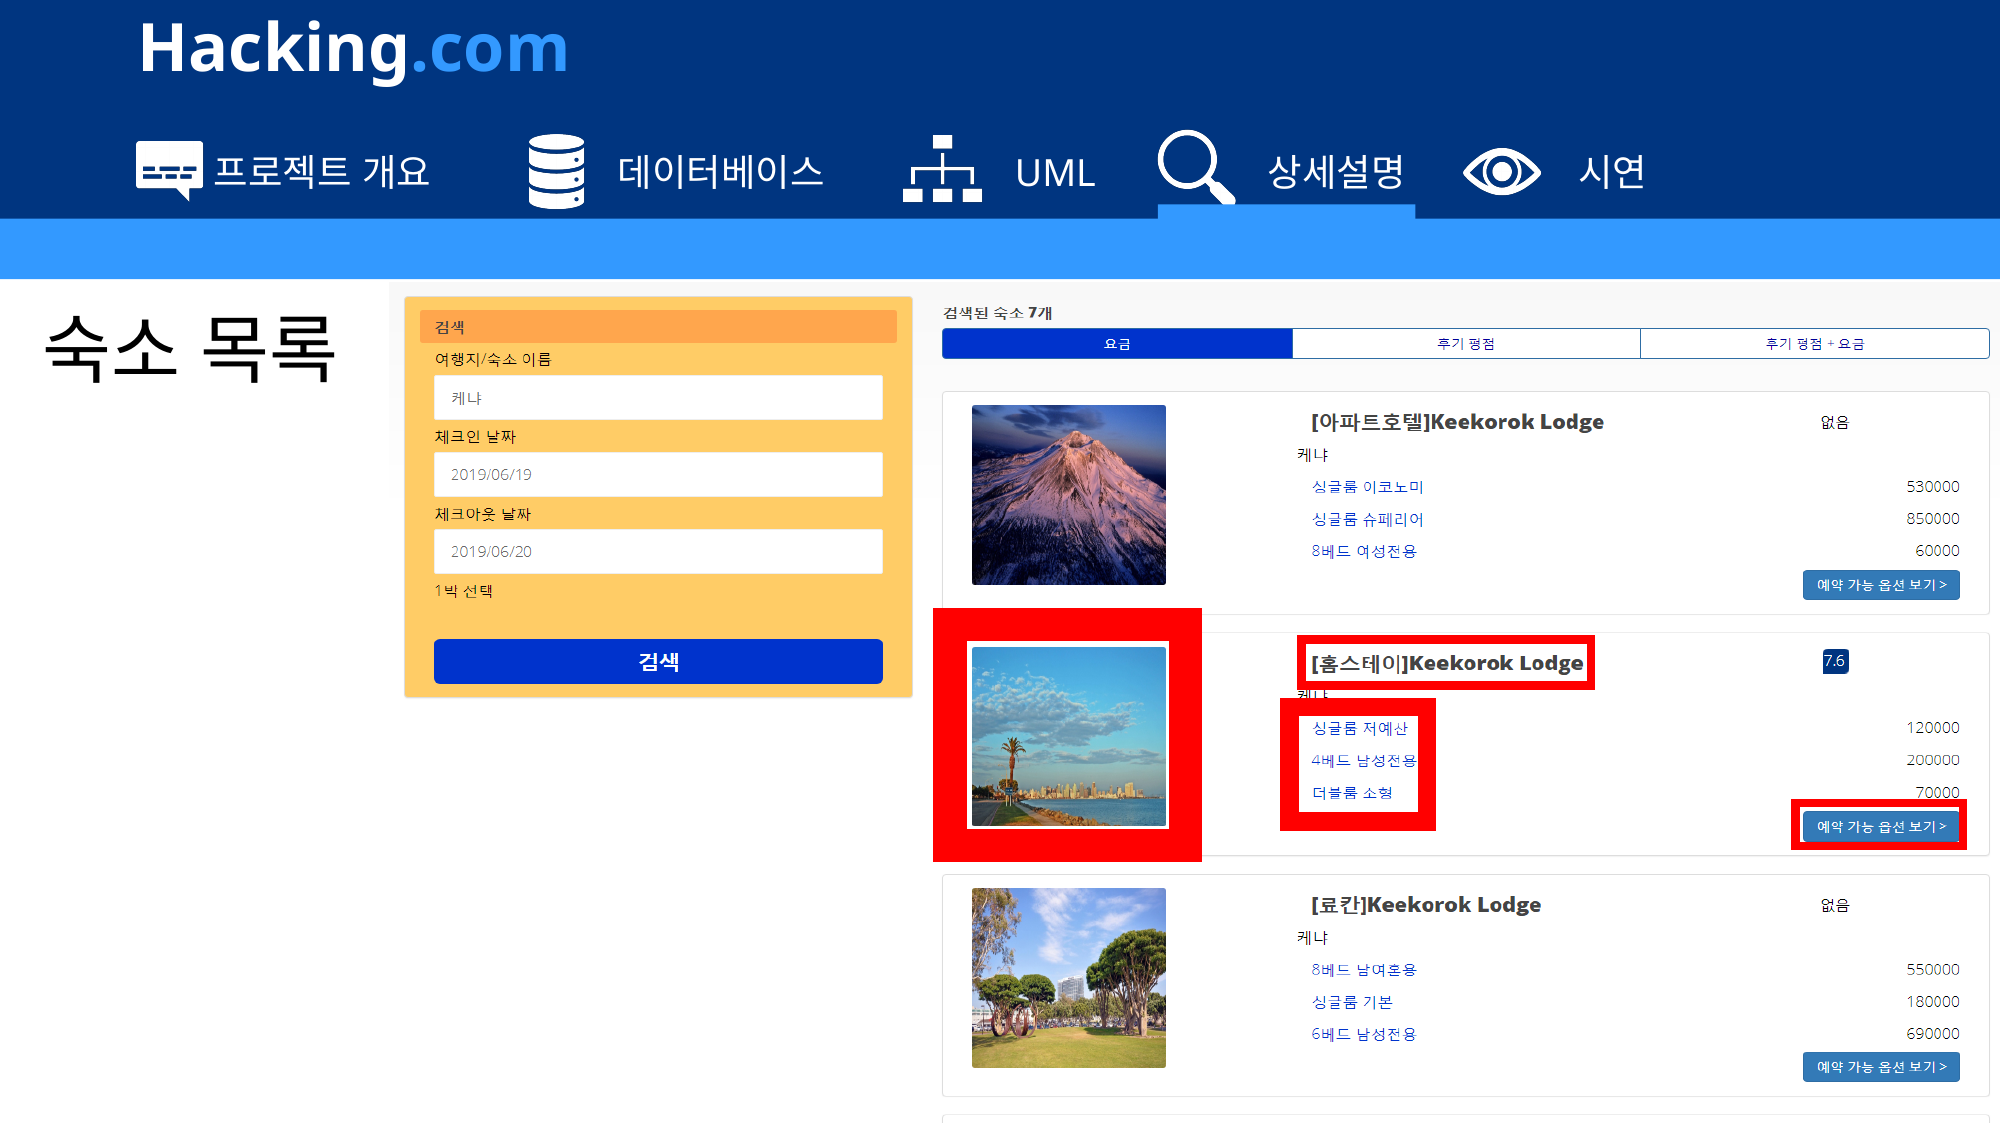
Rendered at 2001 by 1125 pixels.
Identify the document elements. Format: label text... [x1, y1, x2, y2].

text_box [0, 219, 2000, 280]
picture [389, 282, 2000, 1123]
picture [0, 0, 2000, 219]
text_box 숙소 목록 [27, 295, 385, 401]
